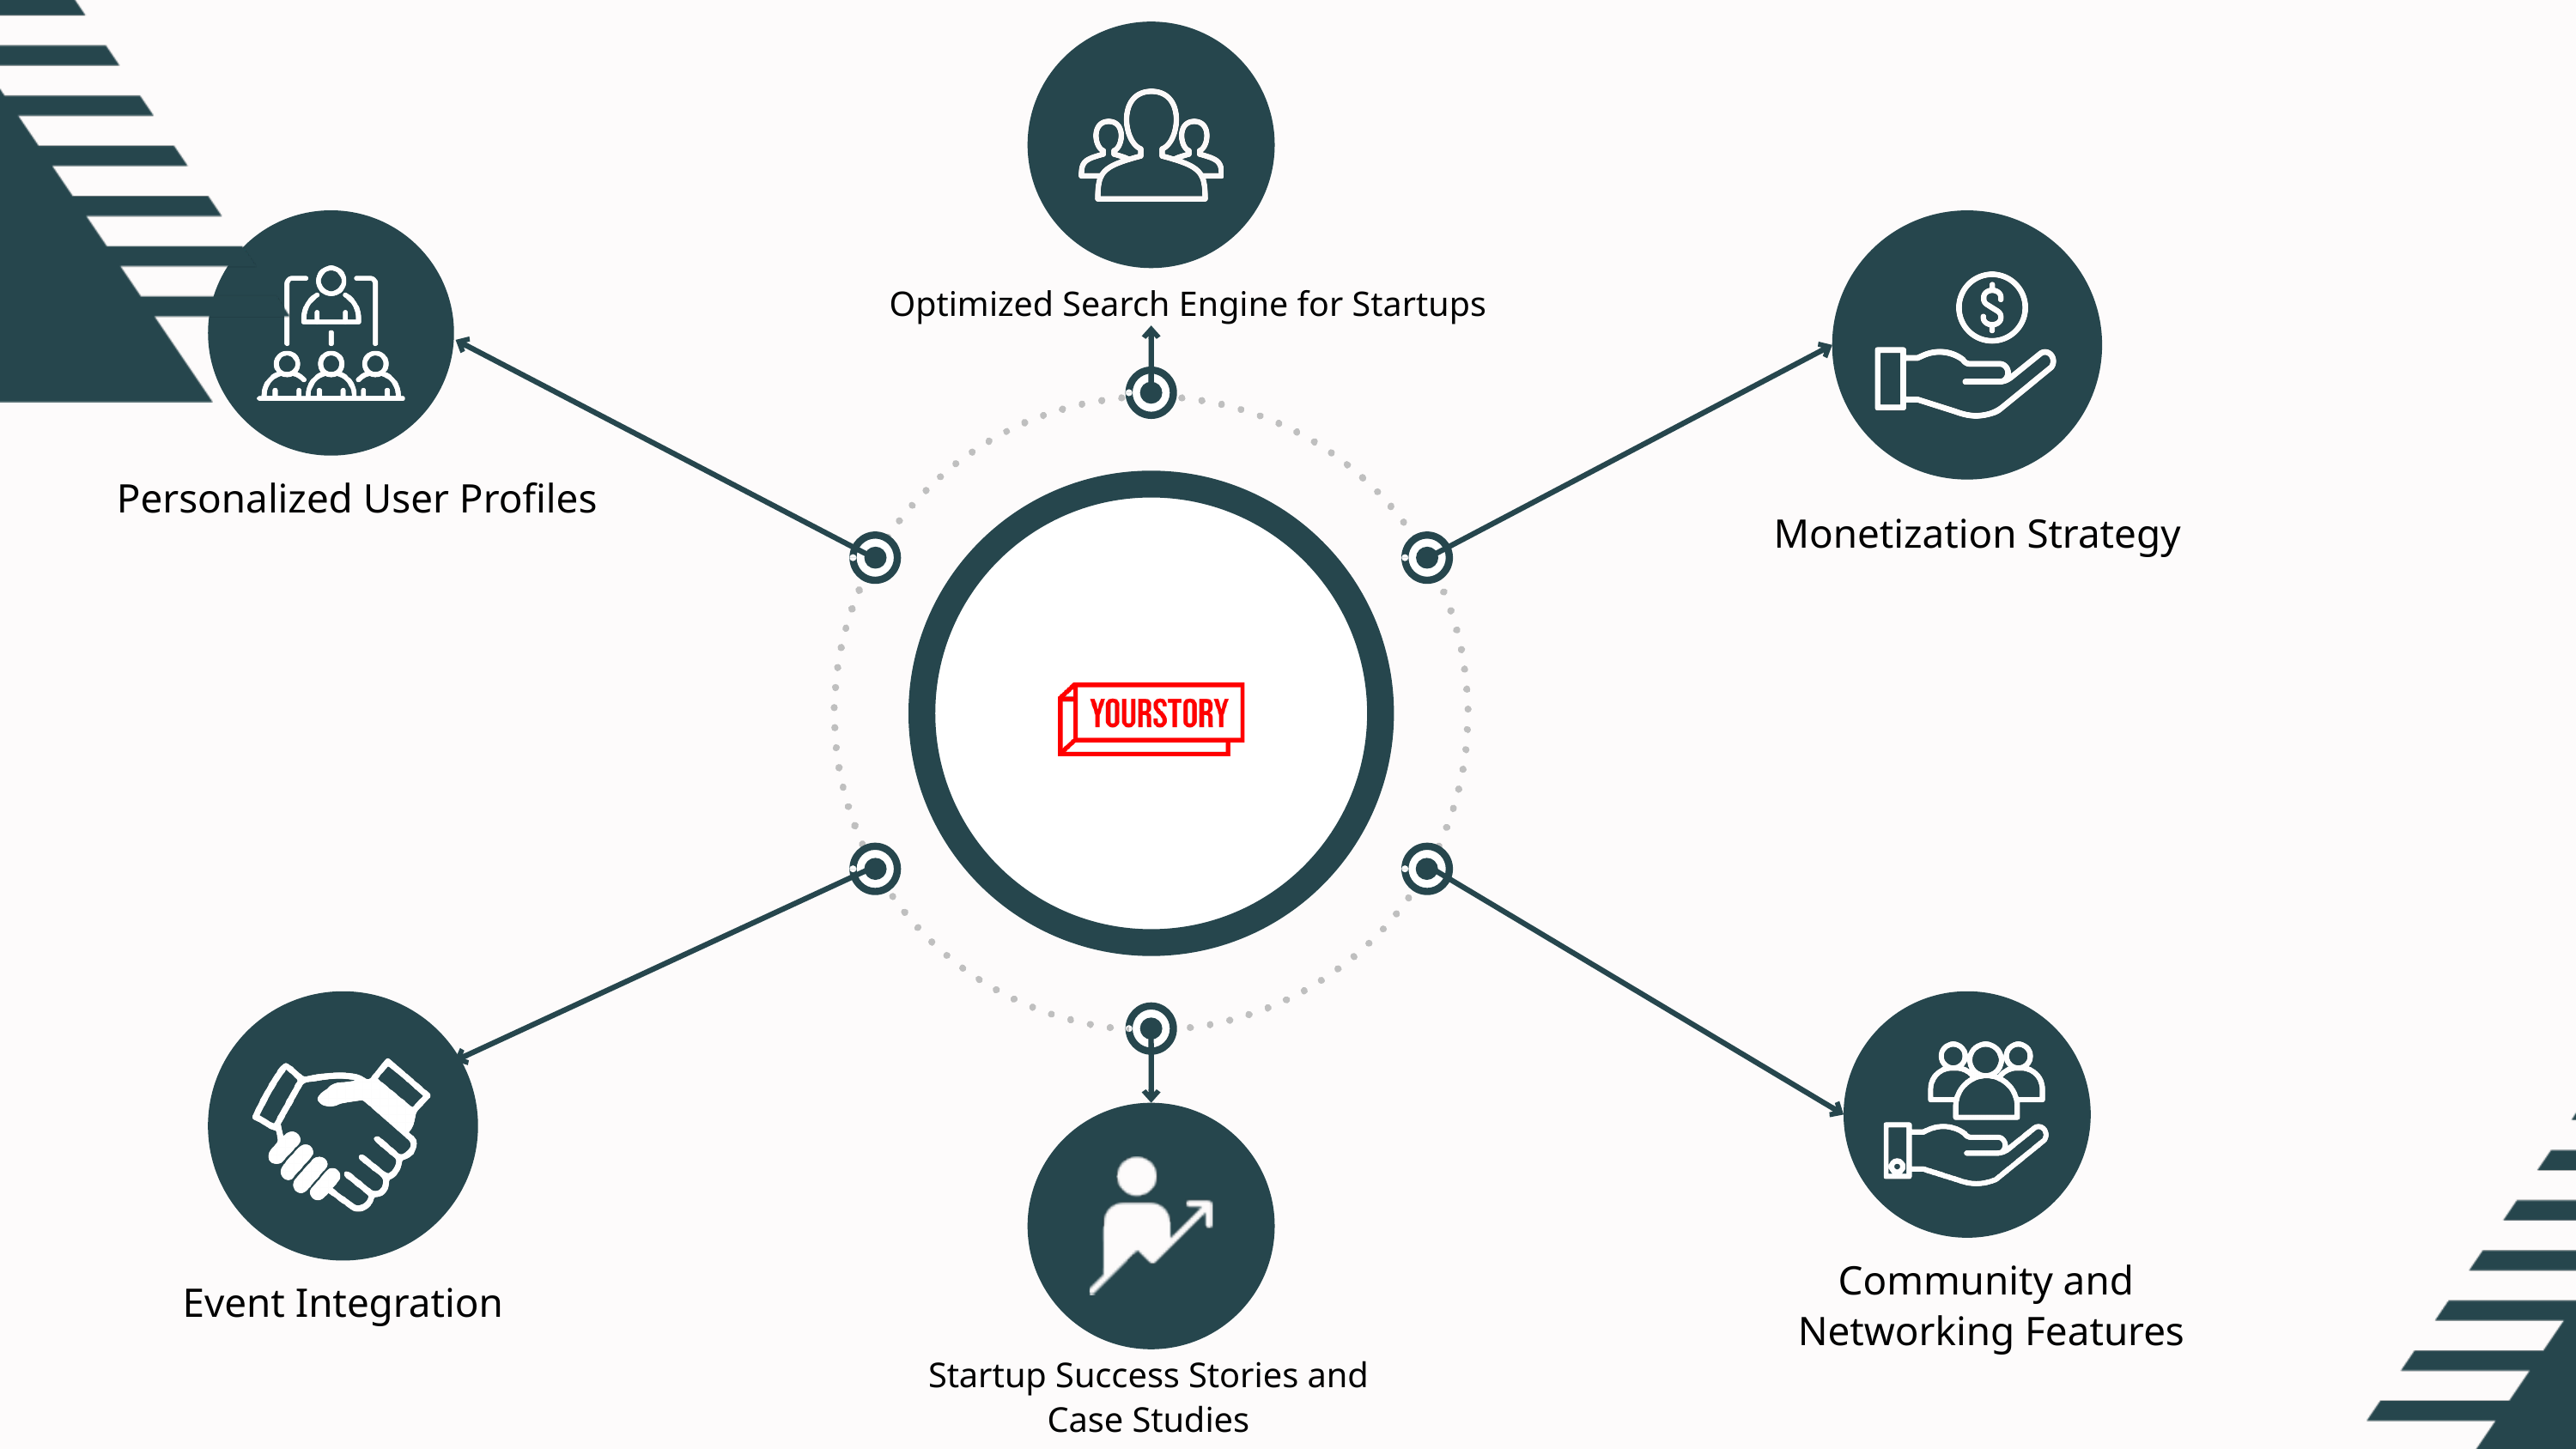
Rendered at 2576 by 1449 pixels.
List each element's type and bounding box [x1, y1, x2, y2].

text_box [177, 991, 509, 1328]
text_box [916, 1102, 1381, 1441]
text_box [1765, 209, 2200, 559]
text_box [0, 0, 290, 403]
text_box [1793, 991, 2200, 1356]
text_box [880, 21, 1496, 326]
text_box [2299, 1092, 2576, 1449]
text_box [830, 366, 1473, 1055]
text_box [113, 209, 611, 524]
